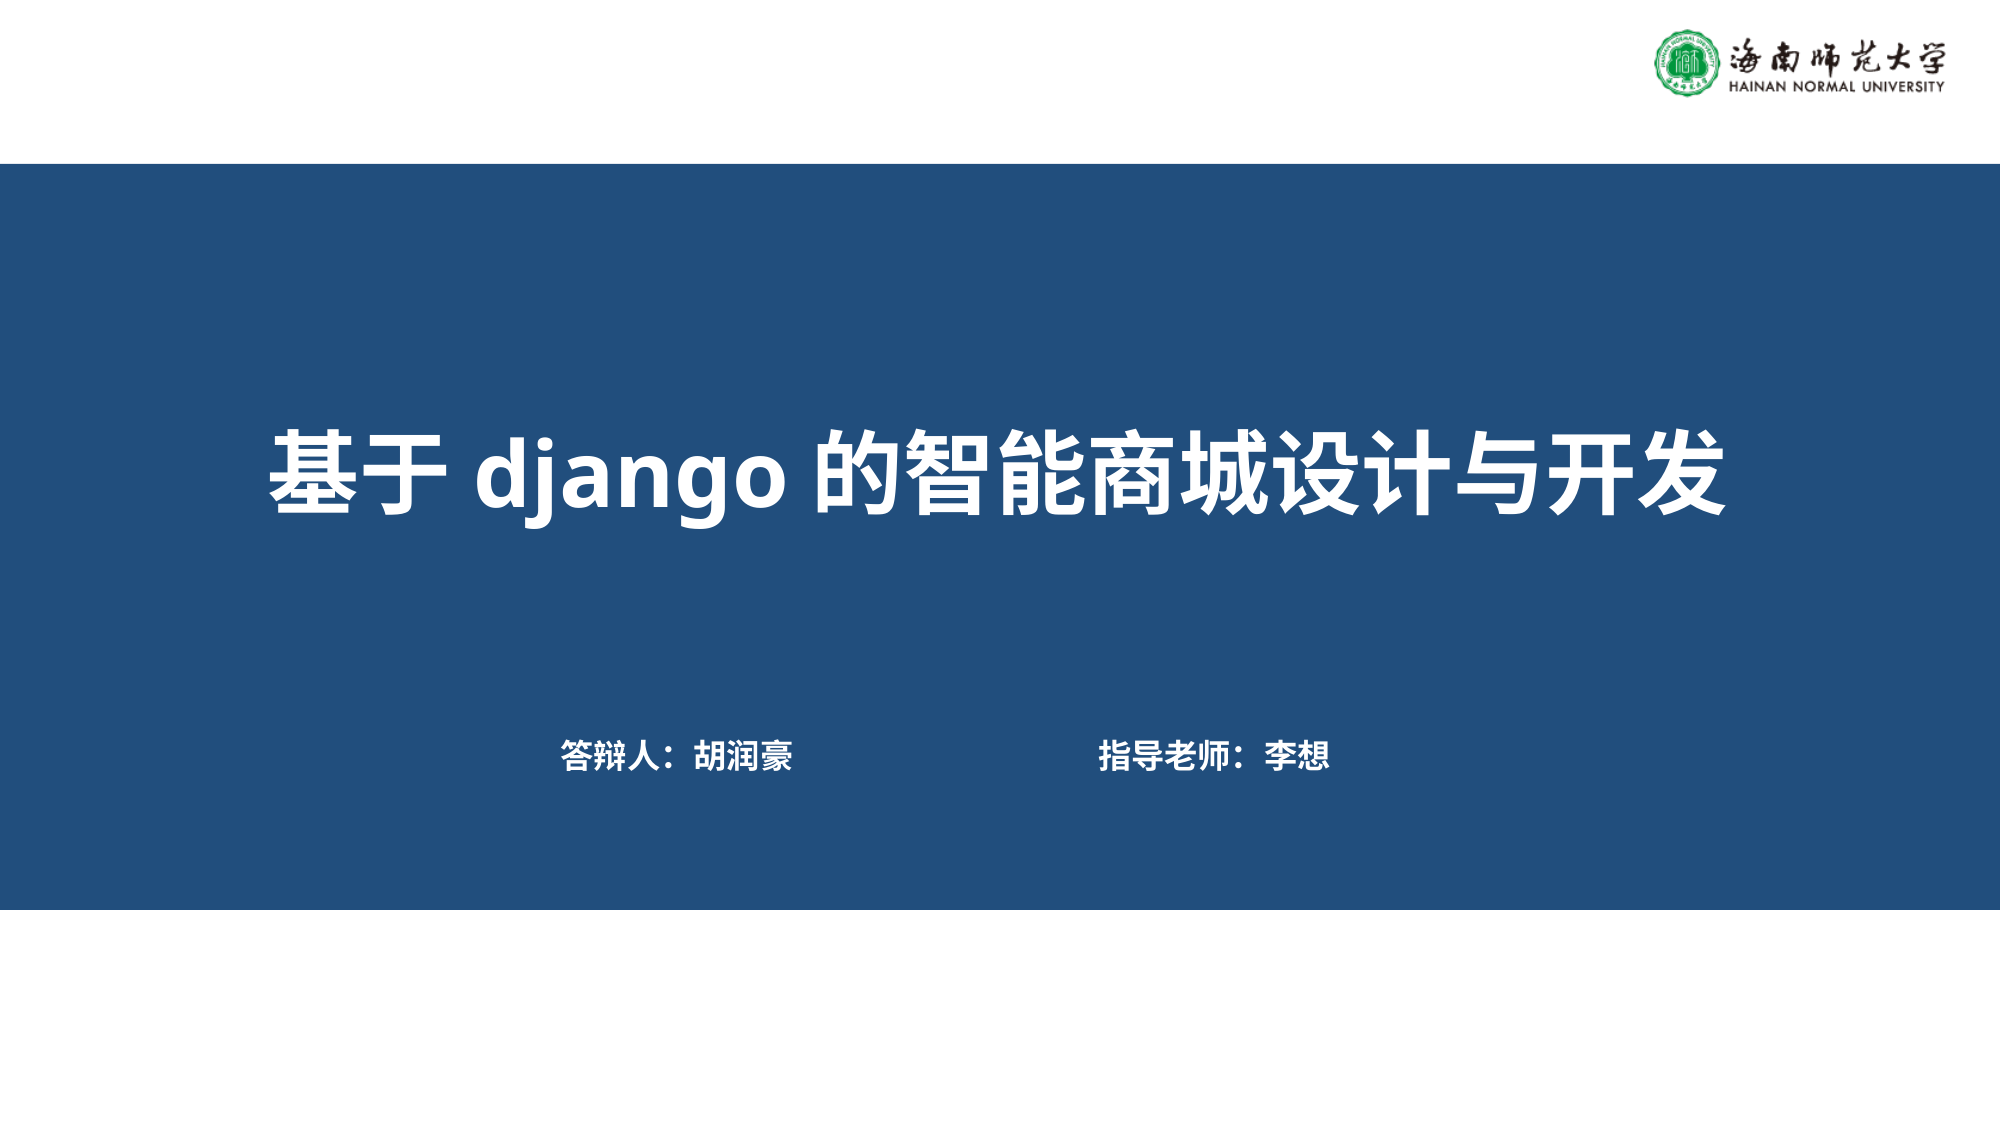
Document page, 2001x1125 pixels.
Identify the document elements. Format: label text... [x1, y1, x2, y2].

text_box 答辩人：胡润豪 [546, 728, 820, 823]
text_box 基于django的智能商城设计与开发 [252, 408, 1798, 533]
picture [1651, 27, 1953, 100]
text_box [0, 163, 2000, 911]
text_box 指导老师：李想 [1083, 728, 1399, 783]
